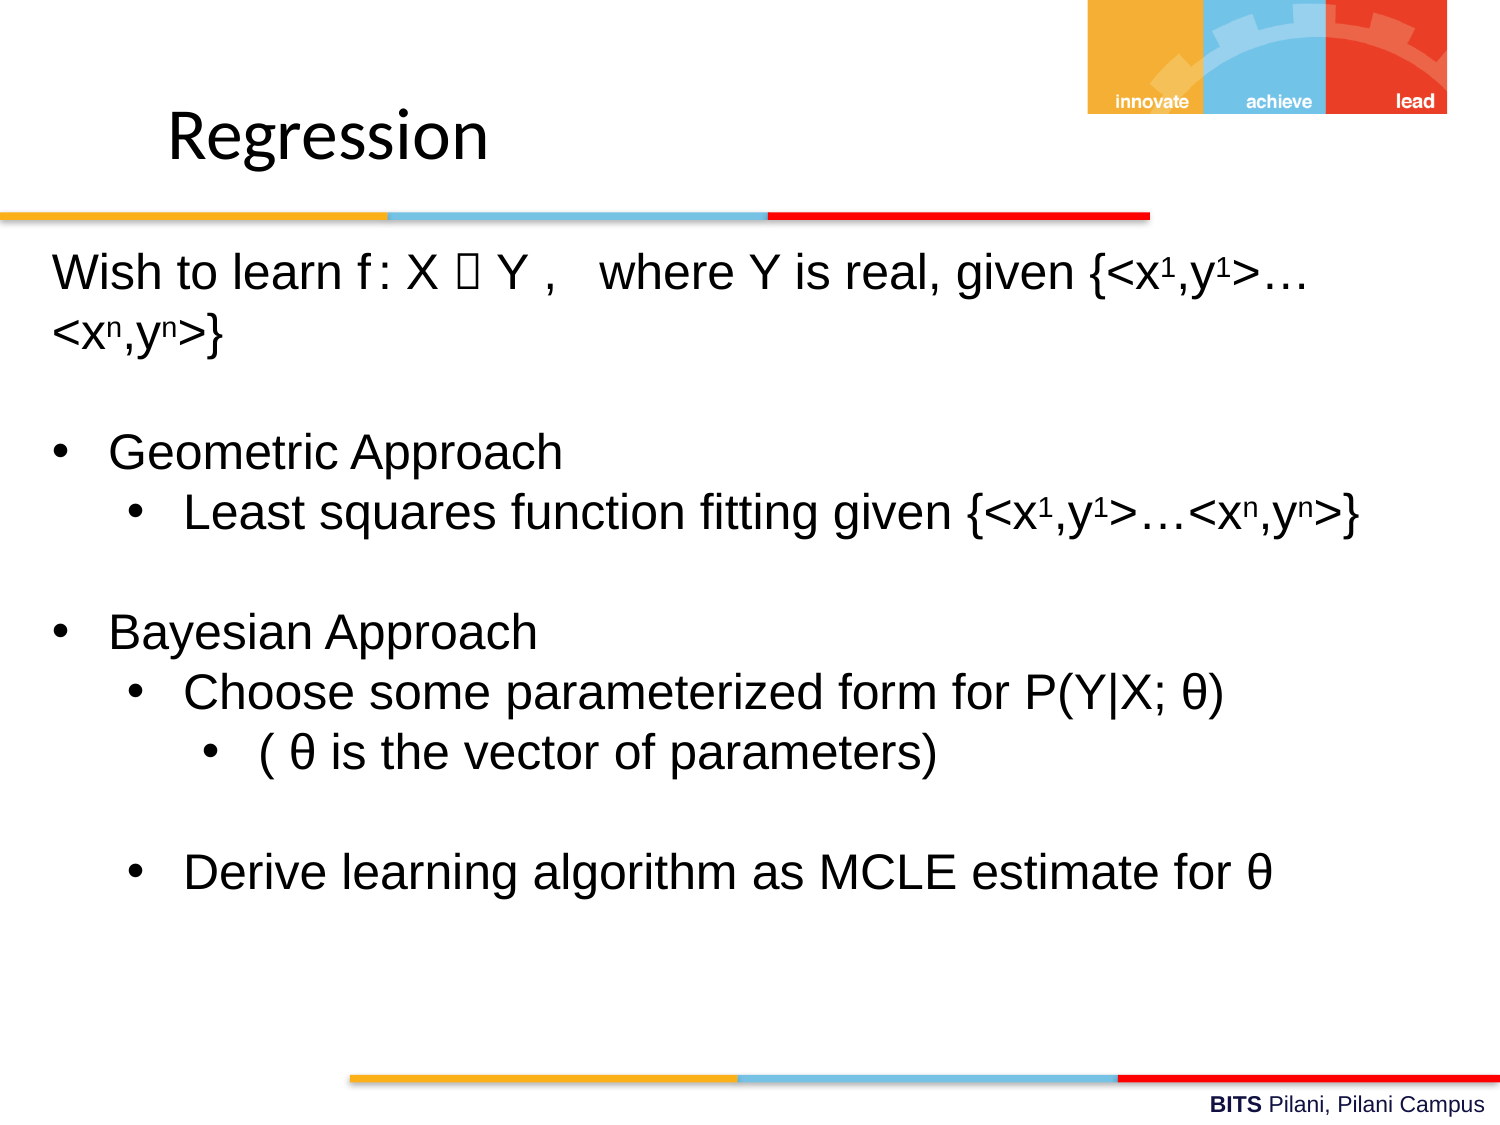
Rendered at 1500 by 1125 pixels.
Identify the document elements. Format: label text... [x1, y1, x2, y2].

title Regression [165, 34, 542, 224]
picture [1087, 0, 1448, 114]
text_box Wish to learn f : X  Y , where Y is real, given {<x1,y1>…<xn,yn>} Geometric Approach Least squares function fitting given {<x1,y1>…<xn,yn>} Bayesian Approach Choose some parameterized form for P(Y|X; θ) ( θ is the vector of parameters) Derive learning algorithm as MCLE estimate for θ [49, 237, 1475, 960]
